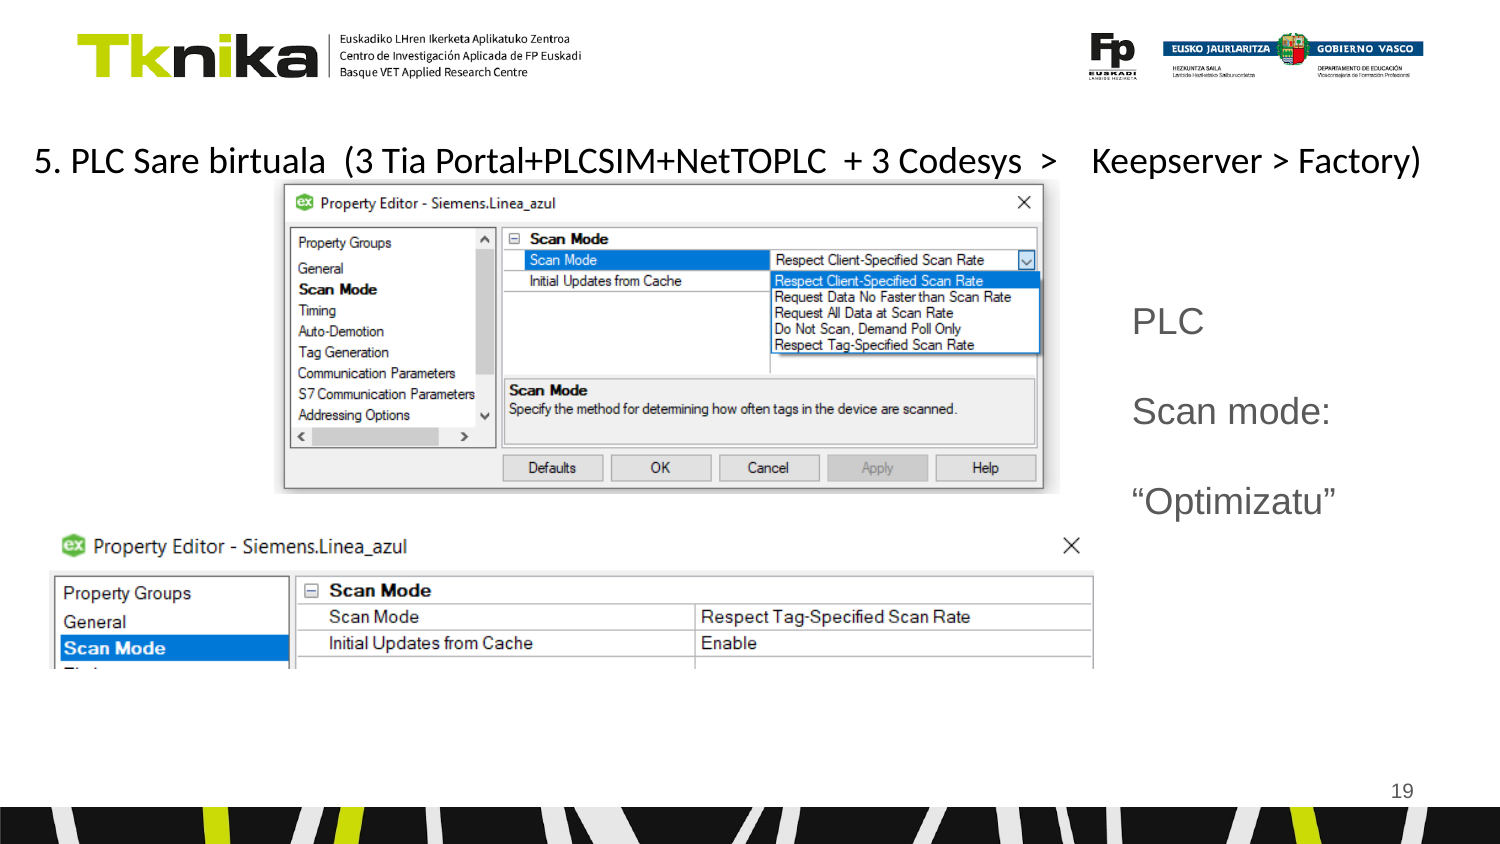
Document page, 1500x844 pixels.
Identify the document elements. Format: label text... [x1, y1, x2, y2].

picture [76, 32, 1424, 80]
picture [274, 178, 1060, 494]
picture [0, 807, 1500, 844]
picture [49, 522, 1094, 670]
slide_number ‹#› [1074, 767, 1425, 813]
text_box 5. PLC Sare birtuala (3 Tia Portal+PLCSIM+NetTOPLC + 3 Codesys > Keepserver > Factory) [18, 98, 1474, 197]
text_box PLC Scan mode: “Optimizatu” [1116, 281, 1404, 571]
